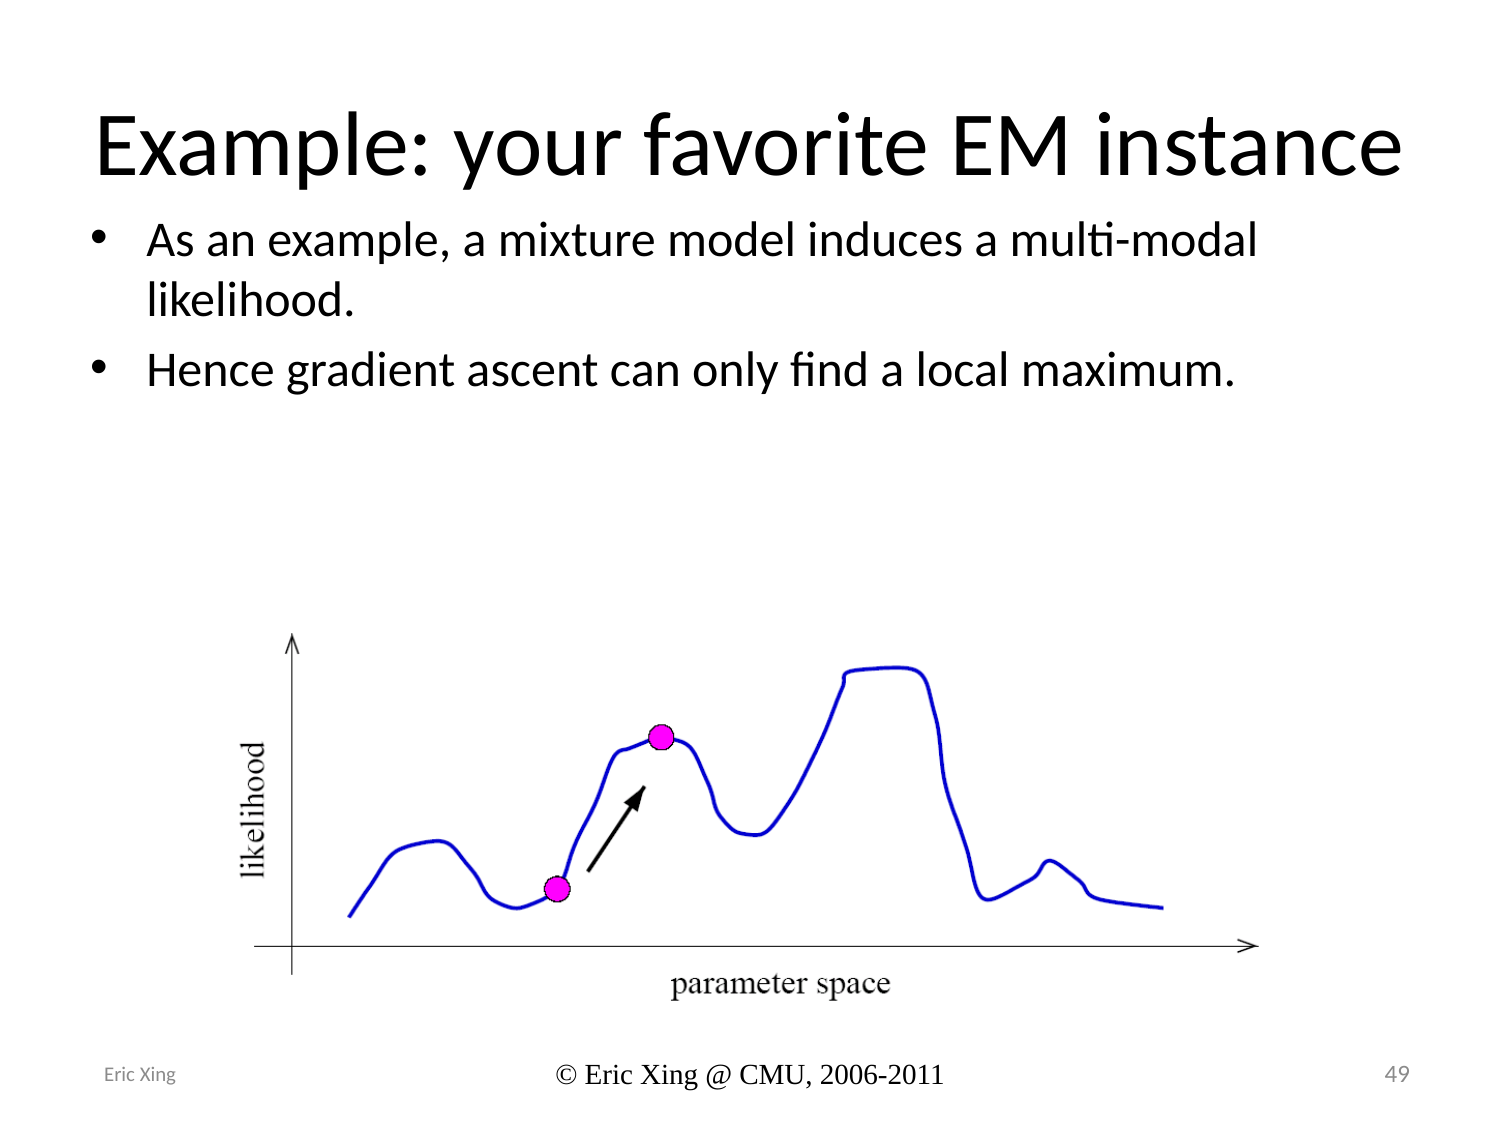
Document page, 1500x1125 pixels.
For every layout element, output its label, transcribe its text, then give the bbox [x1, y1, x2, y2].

footer © Eric Xing @ CMU, 2006-2011 [512, 1042, 988, 1103]
list As an example, a mixture model induces a multi-modal likelihood. Hence gradient ascent can only find a local maximum. [75, 198, 1425, 658]
slide_number Eric Xing [75, 1042, 425, 1103]
slide_number 49 [1074, 1042, 1425, 1103]
picture [221, 626, 1268, 1010]
title Example: your favorite EM instance [75, 45, 1425, 198]
